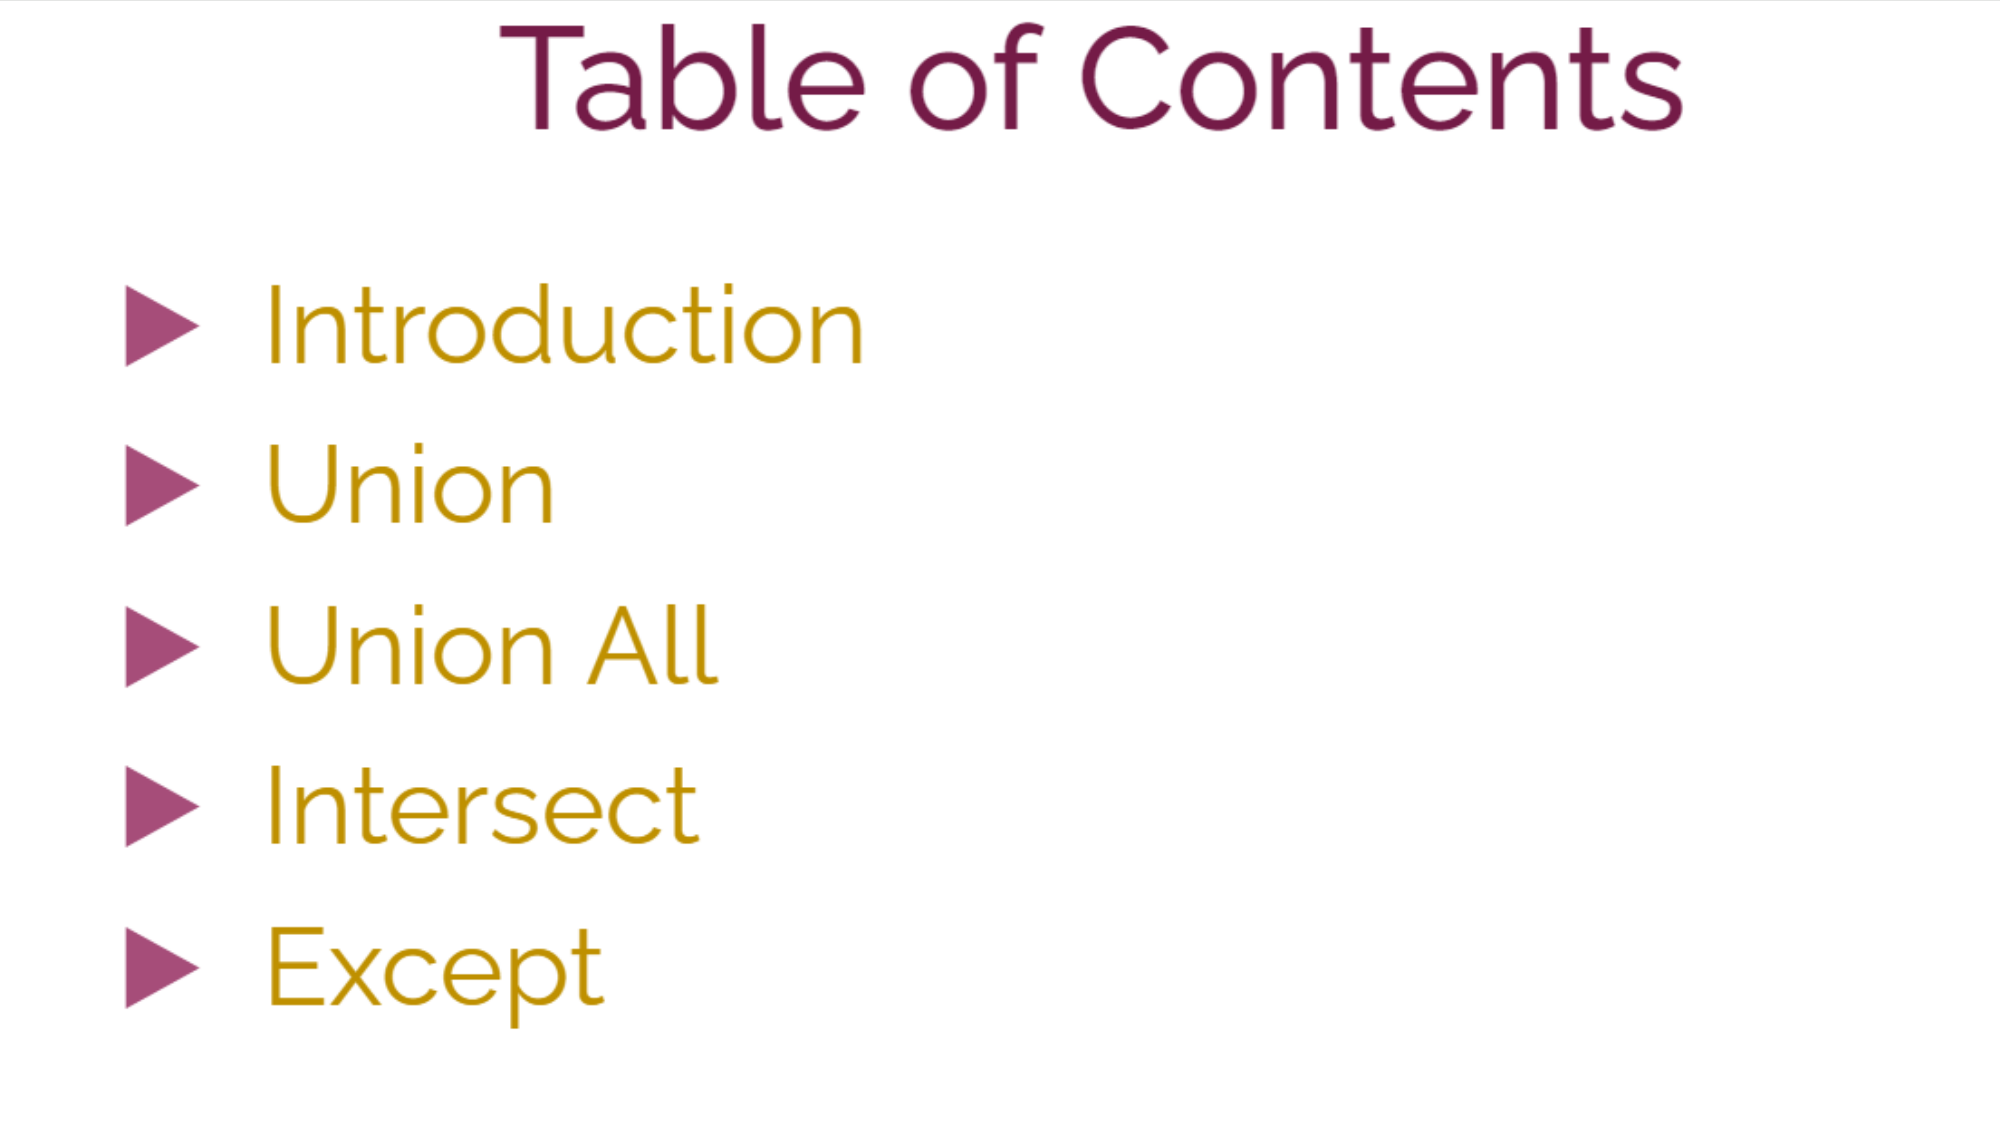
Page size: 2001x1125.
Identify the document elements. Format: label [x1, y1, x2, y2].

list [0, 0, 2000, 1125]
